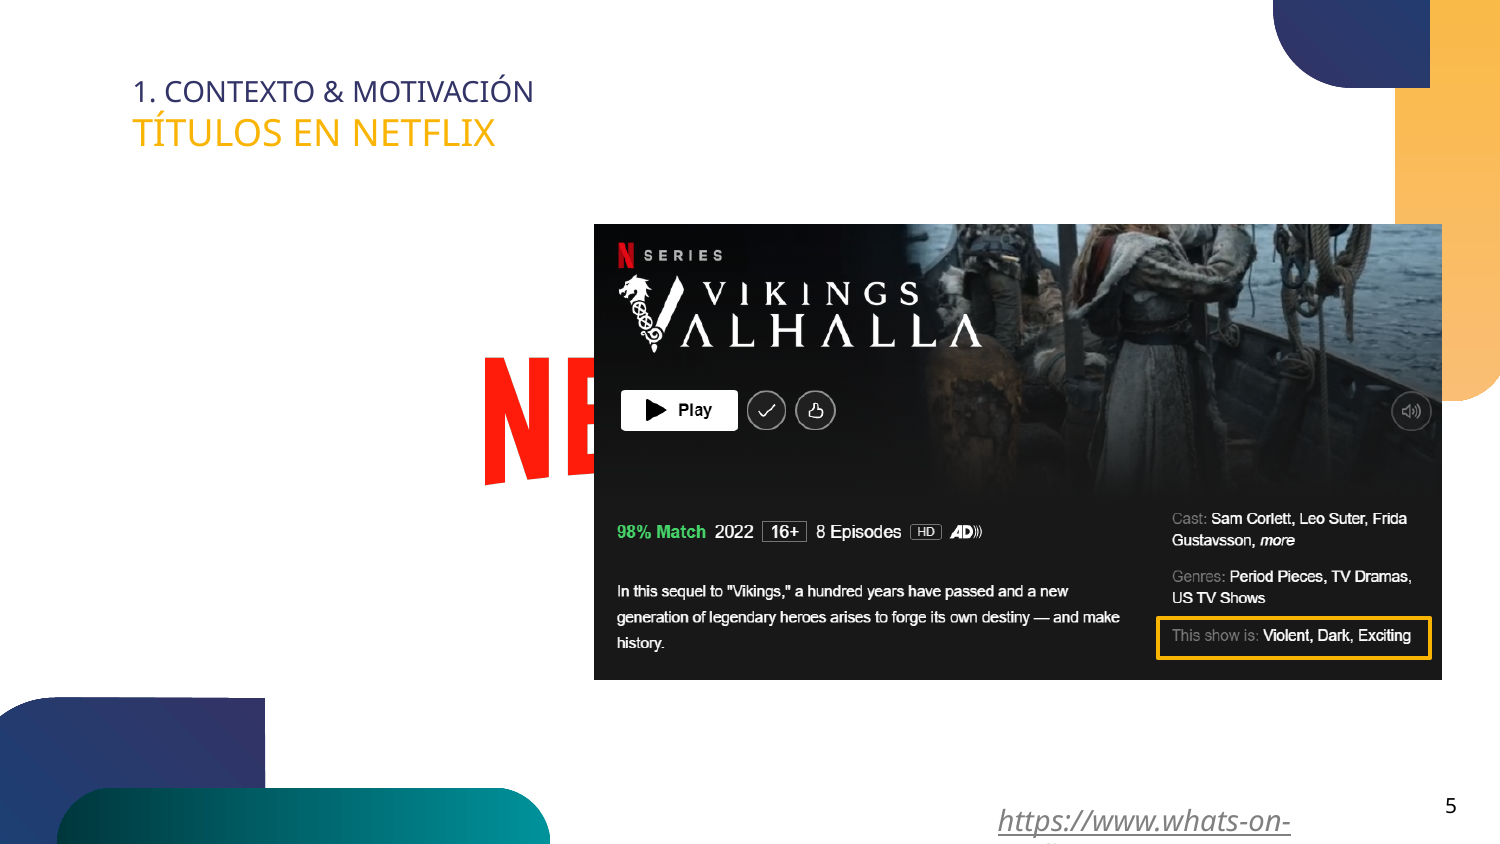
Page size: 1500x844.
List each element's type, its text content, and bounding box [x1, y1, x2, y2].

text_box https://www.whats-on-netflix.com/ [982, 794, 1430, 844]
title 1. CONTEXTO & MOTIVACIÓN TÍTULOS EN NETFLIX [117, 58, 1383, 153]
picture [482, 224, 1442, 681]
text_box 5 [1430, 784, 1472, 825]
